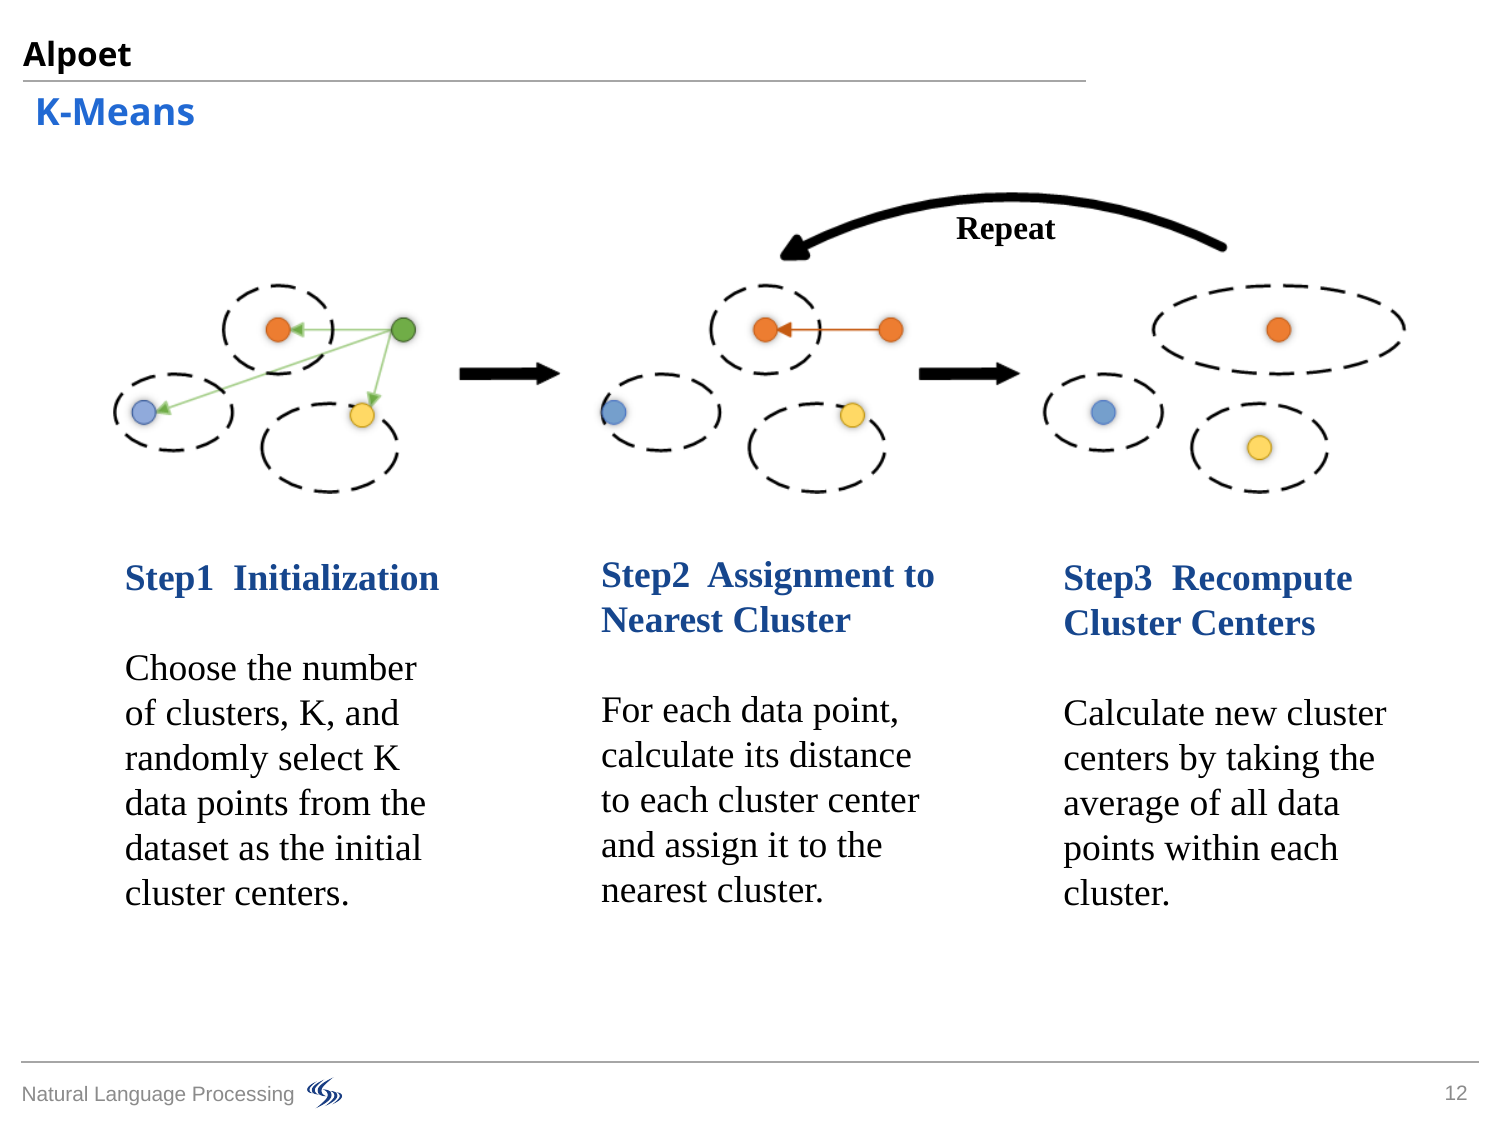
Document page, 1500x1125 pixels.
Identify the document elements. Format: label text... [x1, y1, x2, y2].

picture [304, 1075, 344, 1112]
text_box Step3 Recompute Cluster Centers Calculate new cluster centers by taking the average of all data points within each cluster. [1048, 545, 1407, 930]
picture [112, 175, 1407, 495]
text_box Step2 Assignment to Nearest Cluster For each data point, calculate its distance to each cluster center and assign it to the nearest cluster. [586, 542, 953, 927]
text_box Alpoet [8, 25, 1070, 80]
text_box Step1 Initialization Choose the number of clusters, K, and randomly select K data points from the dataset as the initial cluster centers. [109, 545, 468, 930]
text_box K-Means [8, 80, 222, 141]
